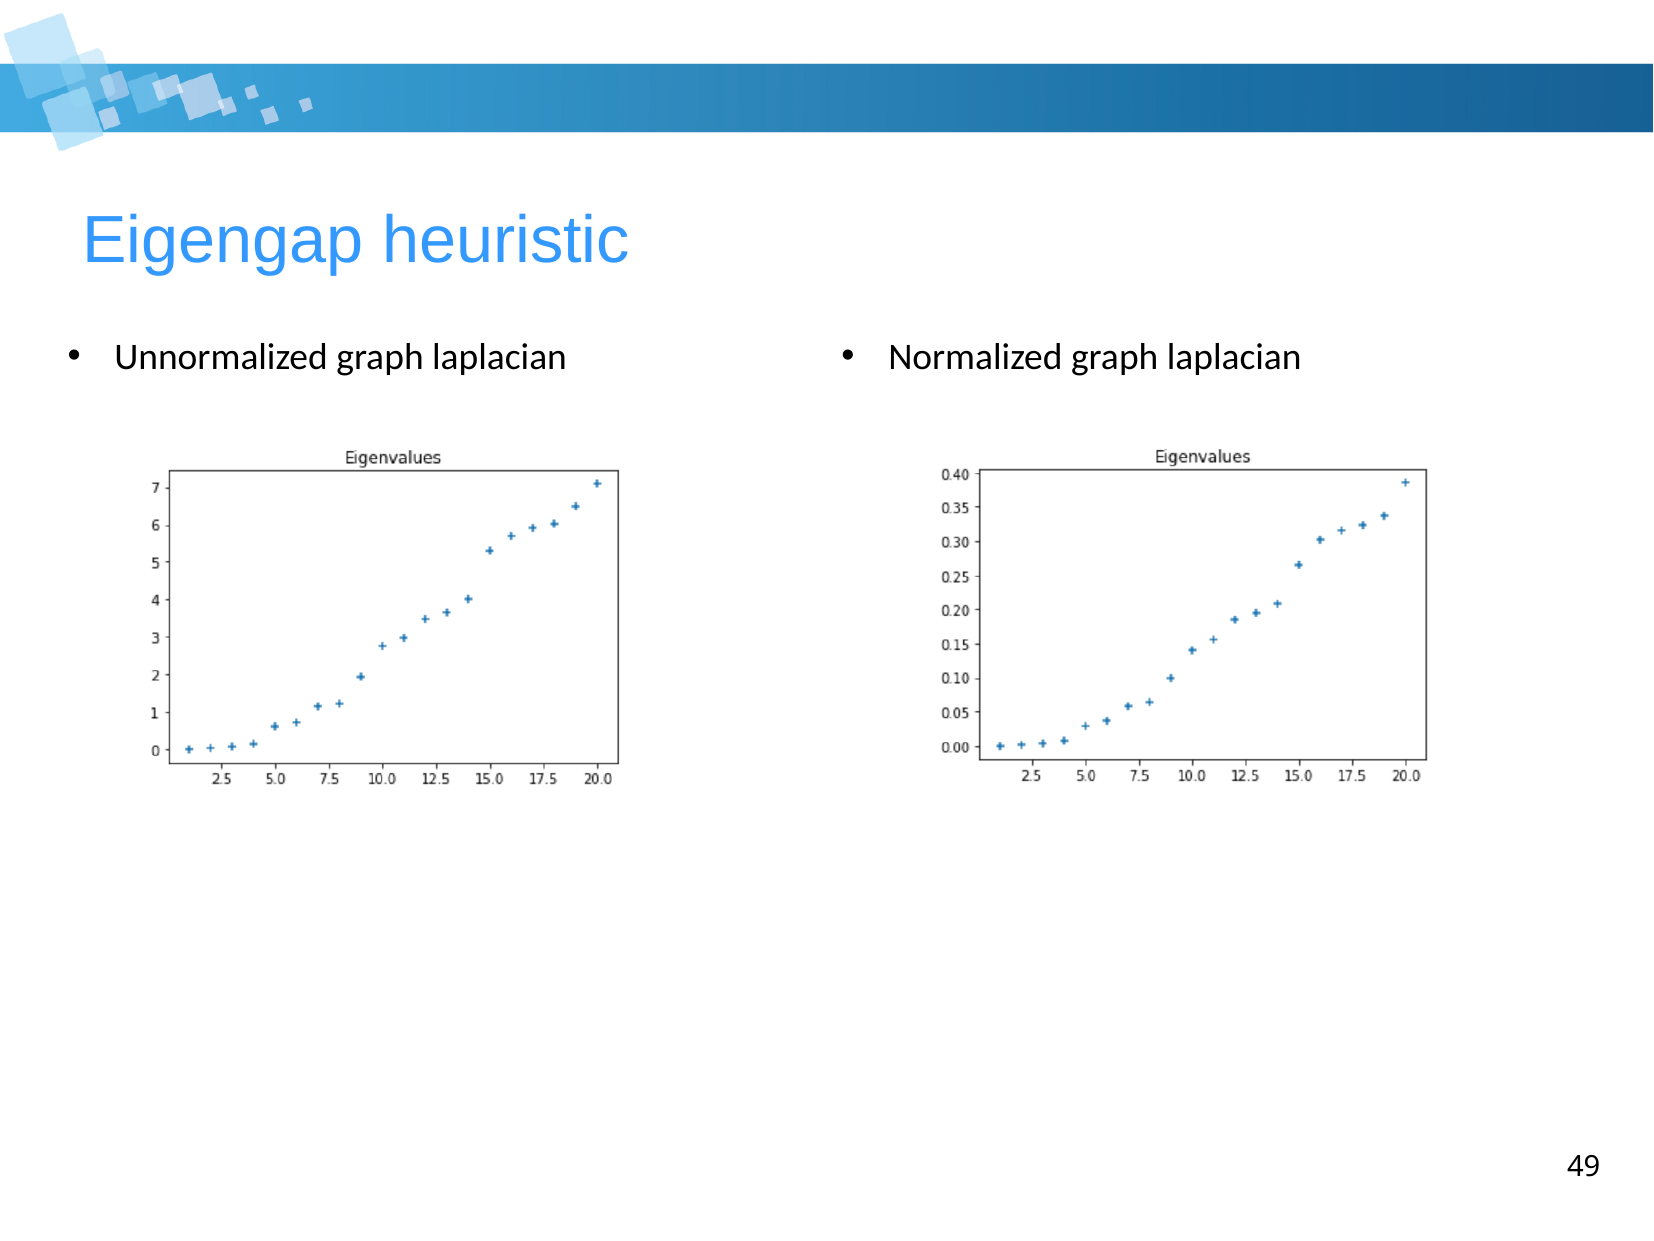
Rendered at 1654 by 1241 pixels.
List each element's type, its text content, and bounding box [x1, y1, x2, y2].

text_box Normalized graph laplacian [826, 325, 1355, 385]
picture [0, 0, 1653, 1238]
slide_number 49 [1304, 1147, 1601, 1234]
title Eigengap heuristic [82, 132, 1571, 340]
text_box Unnormalized graph laplacian [52, 325, 593, 385]
